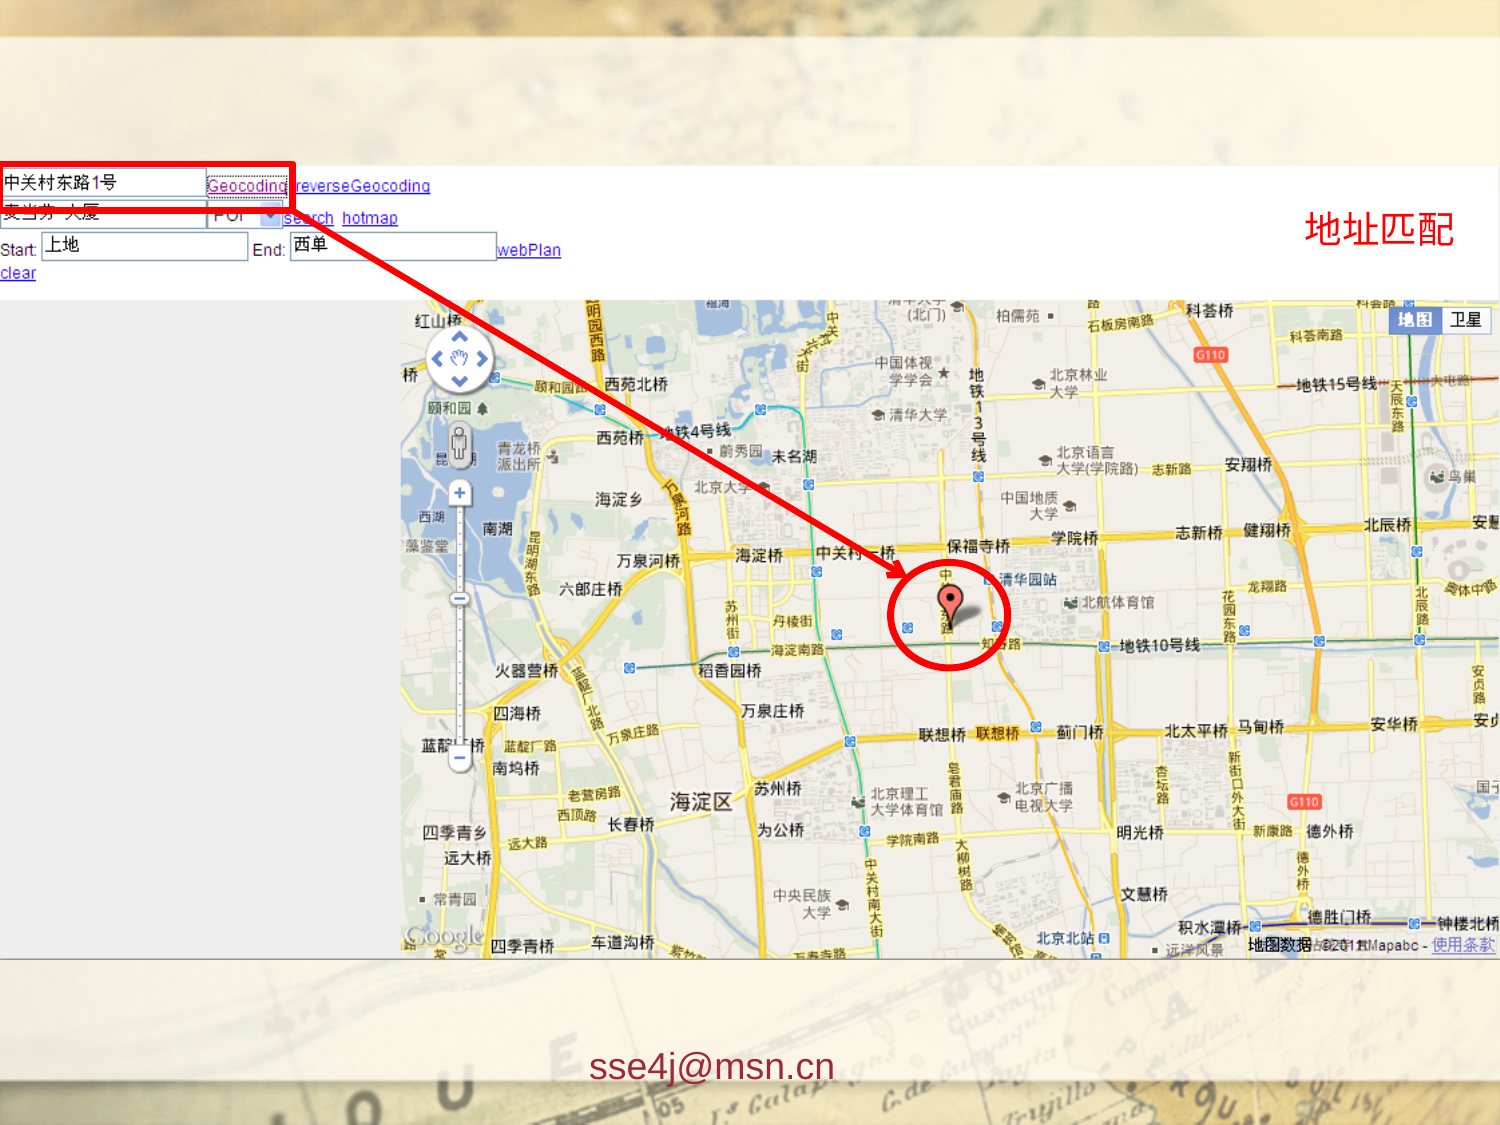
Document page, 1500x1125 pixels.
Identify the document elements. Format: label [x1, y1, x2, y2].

text_box [292, 210, 909, 579]
text_box [0, 161, 296, 165]
picture [0, 0, 1500, 1125]
